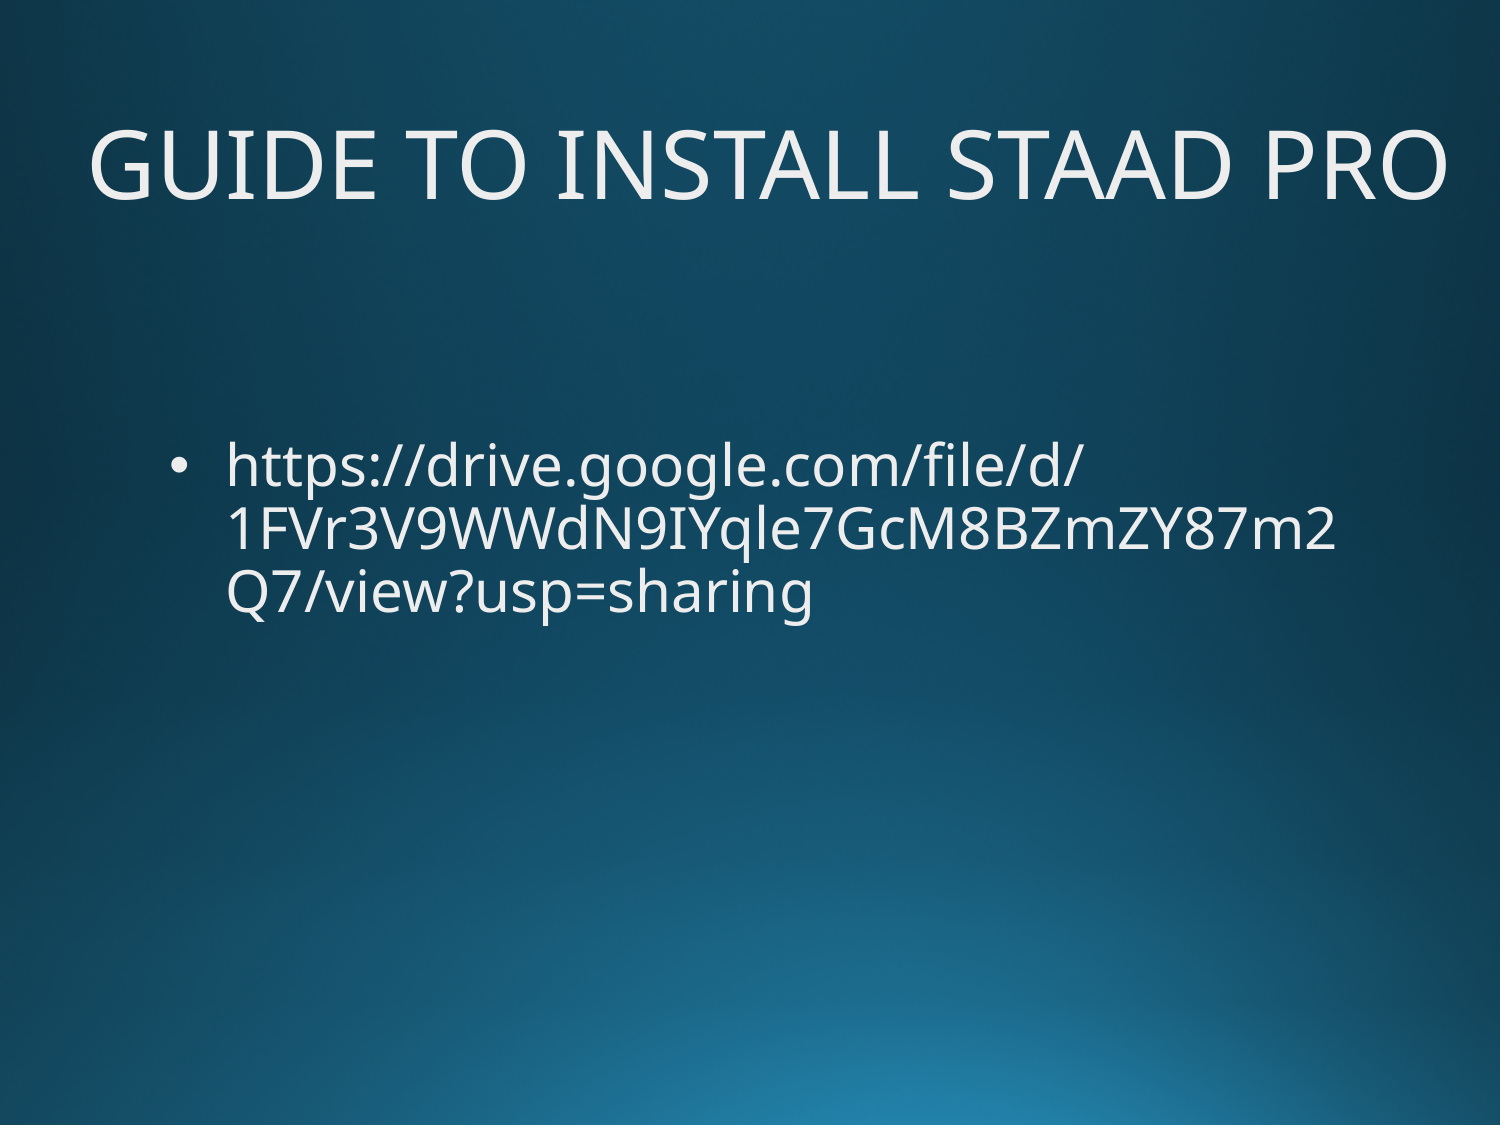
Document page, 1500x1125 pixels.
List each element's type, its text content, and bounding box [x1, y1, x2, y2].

title GUIDE TO INSTALL STAAD PRO [55, 59, 1485, 278]
picture [0, 0, 1500, 1125]
list https://drive.google.com/file/d/1FVr3V9WWdN9IYqle7GcM8BZmZY87m2Q7/view?usp=sharing [135, 429, 1395, 697]
